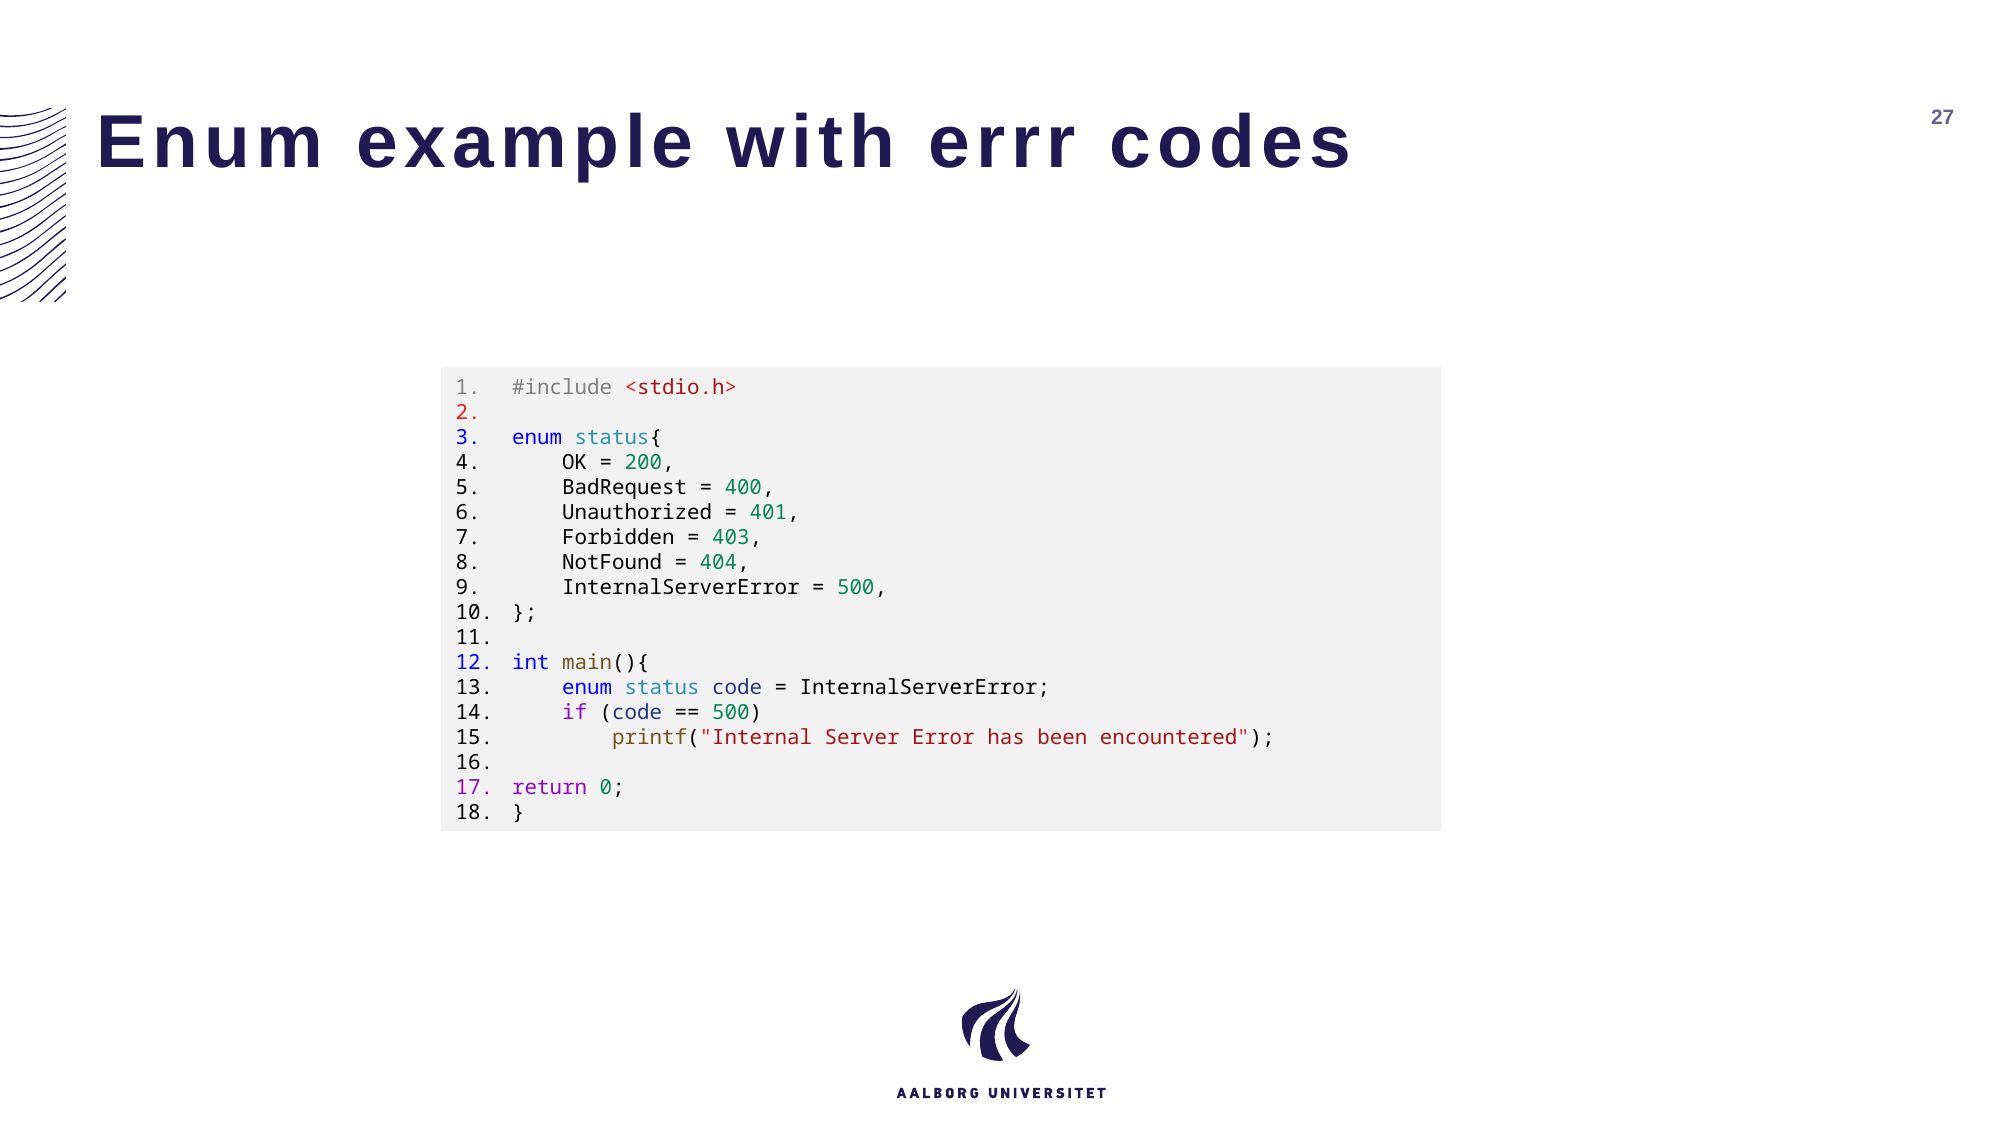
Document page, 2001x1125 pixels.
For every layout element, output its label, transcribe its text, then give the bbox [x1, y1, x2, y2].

text_box #include <stdio.h> enum status{ OK = 200, BadRequest = 400, Unauthorized = 401, Forbidden = 403, NotFound = 404, InternalServerError = 500, }; int main(){ enum status code = InternalServerError; if (code == 500) printf("Internal Server Error has been encountered"); return 0; } [440, 366, 1442, 831]
slide_number 27 [1860, 97, 1954, 135]
title Enum example with errr codes [96, 60, 1587, 303]
